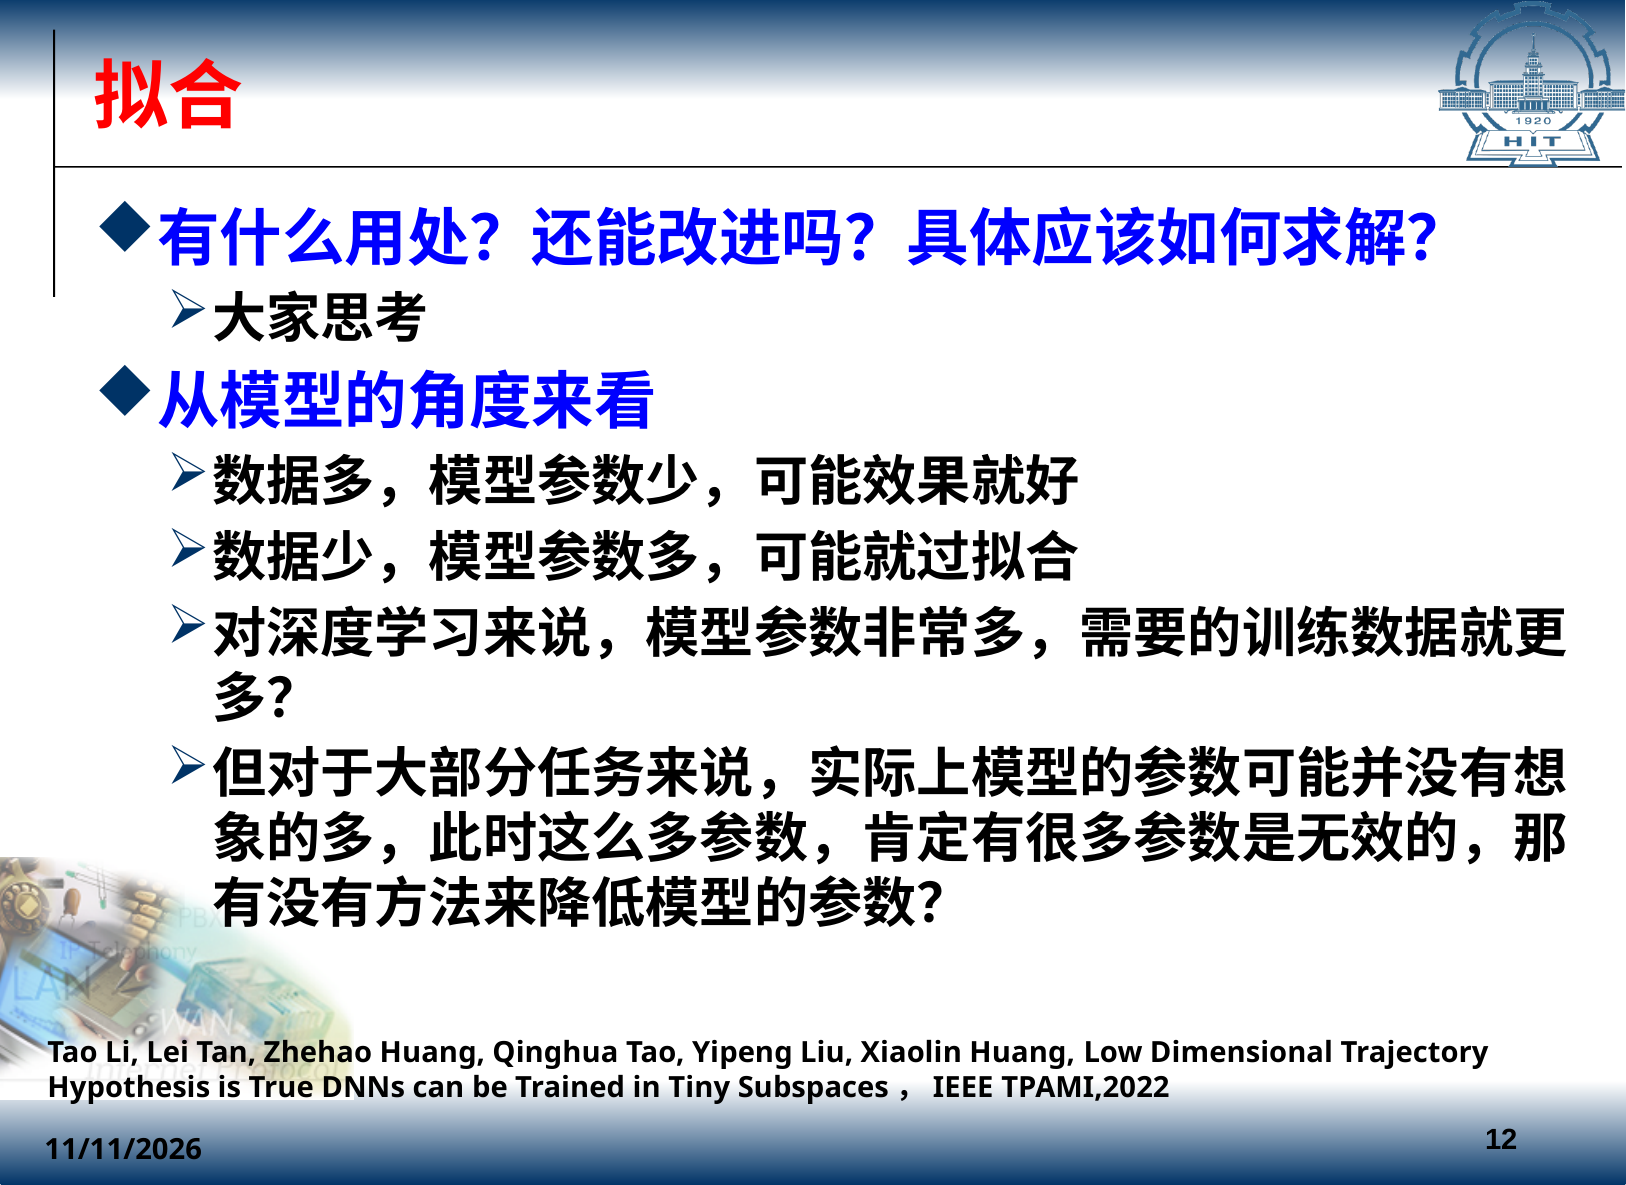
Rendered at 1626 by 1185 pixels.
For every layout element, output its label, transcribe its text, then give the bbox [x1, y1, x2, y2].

title 拟合 [78, 29, 1498, 155]
picture [1438, 1, 1626, 167]
list 有什么用处？还能改进吗？具体应该如何求解？ 大家思考 从模型的角度来看 数据多，模型参数少，可能效果就好 数据少，模型参数多，可能就过拟合 对深度学习来说，模型参数非常多，需要的训练数据就更多？ 但对于大部分任务来说，实际上模型的参数可能并没有想象的多，此时这么多参数，肯定有很多参数是无效的，那有没有方法来降低模型的参数？ [80, 190, 1593, 1025]
picture [0, 857, 80, 1100]
text_box Tao Li, Lei Tan, Zhehao Huang, Qinghua Tao, Yipeng Liu, Xiaolin Huang, Low Dimensional Trajectory Hypothesis is True DNNs can be Trained in Tiny Subspaces，IEEE TPAMI,2022 [32, 1025, 1593, 1111]
